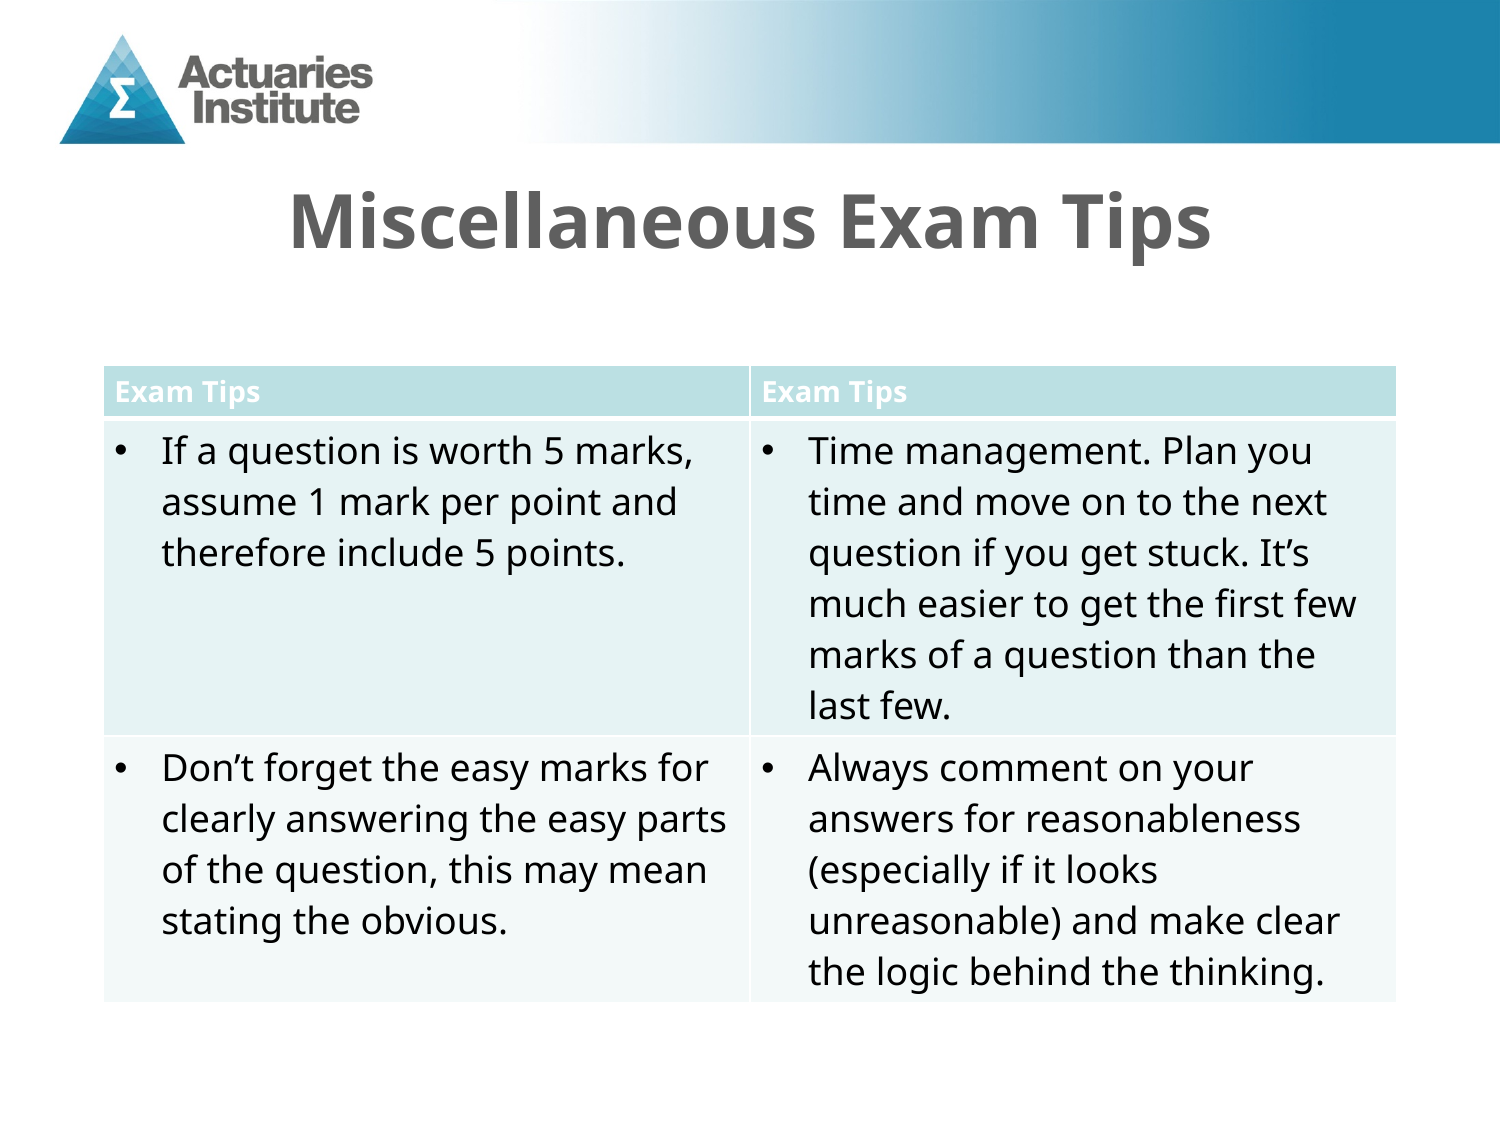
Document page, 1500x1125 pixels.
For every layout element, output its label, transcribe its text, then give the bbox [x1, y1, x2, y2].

table_cell Time management. Plan you time and move on to the next question if you get stuck. It’s much easier to get the first few marks of a question than the last few. [751, 421, 1396, 735]
table_cell If a question is worth 5 marks, assume 1 mark per point and therefore include 5 points. [104, 421, 749, 735]
picture [0, 0, 1500, 150]
table_cell Always comment on your answers for reasonableness (especially if it looks unreasonable) and make clear the logic behind the thinking. [751, 737, 1396, 1002]
table_cell Don’t forget the easy marks for clearly answering the easy parts of the question, this may mean stating the obvious. [104, 737, 749, 1002]
table_header Exam Tips [751, 366, 1396, 416]
table_header Exam Tips [104, 366, 749, 416]
title Miscellaneous Exam Tips [112, 125, 1388, 313]
